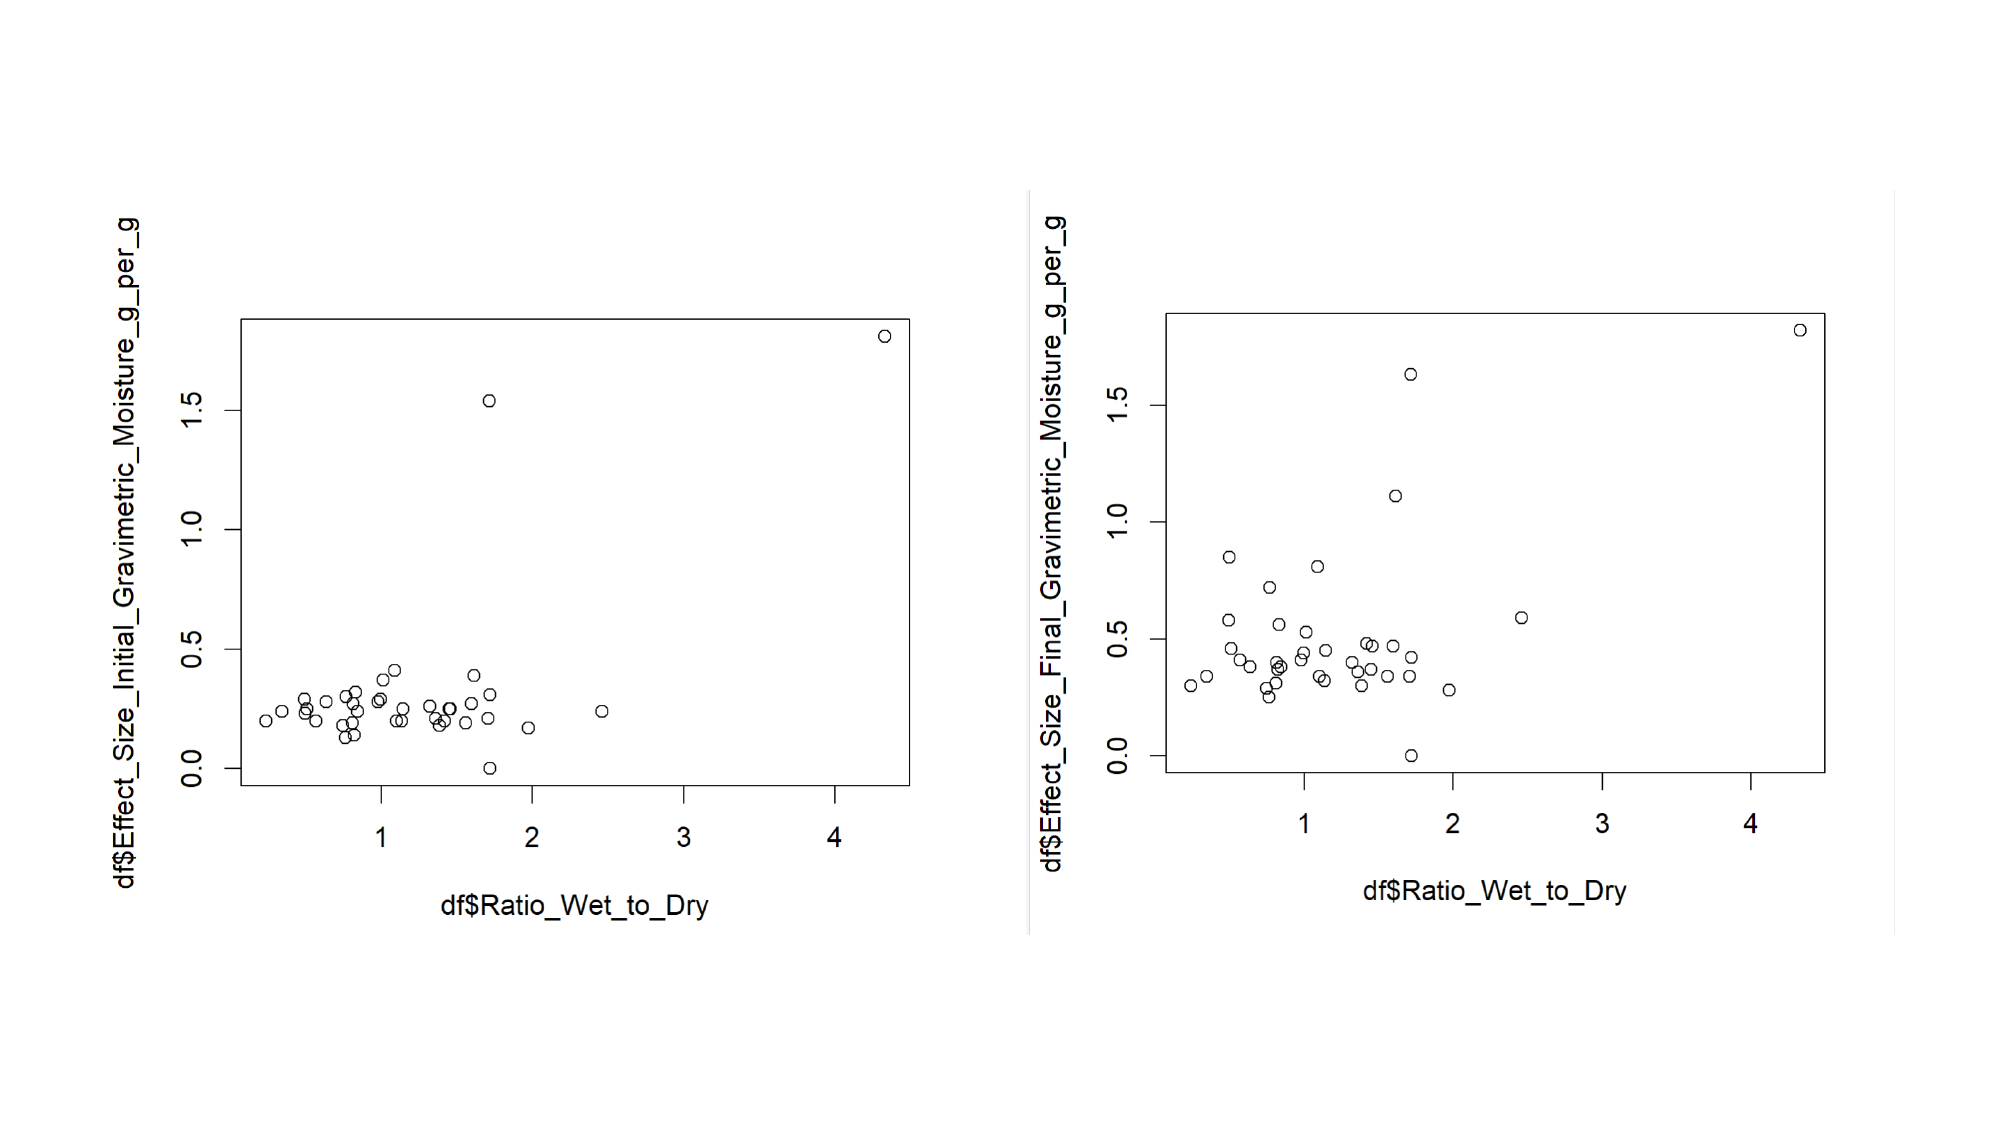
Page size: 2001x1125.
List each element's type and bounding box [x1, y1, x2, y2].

picture [1026, 190, 1895, 935]
picture [105, 181, 974, 944]
